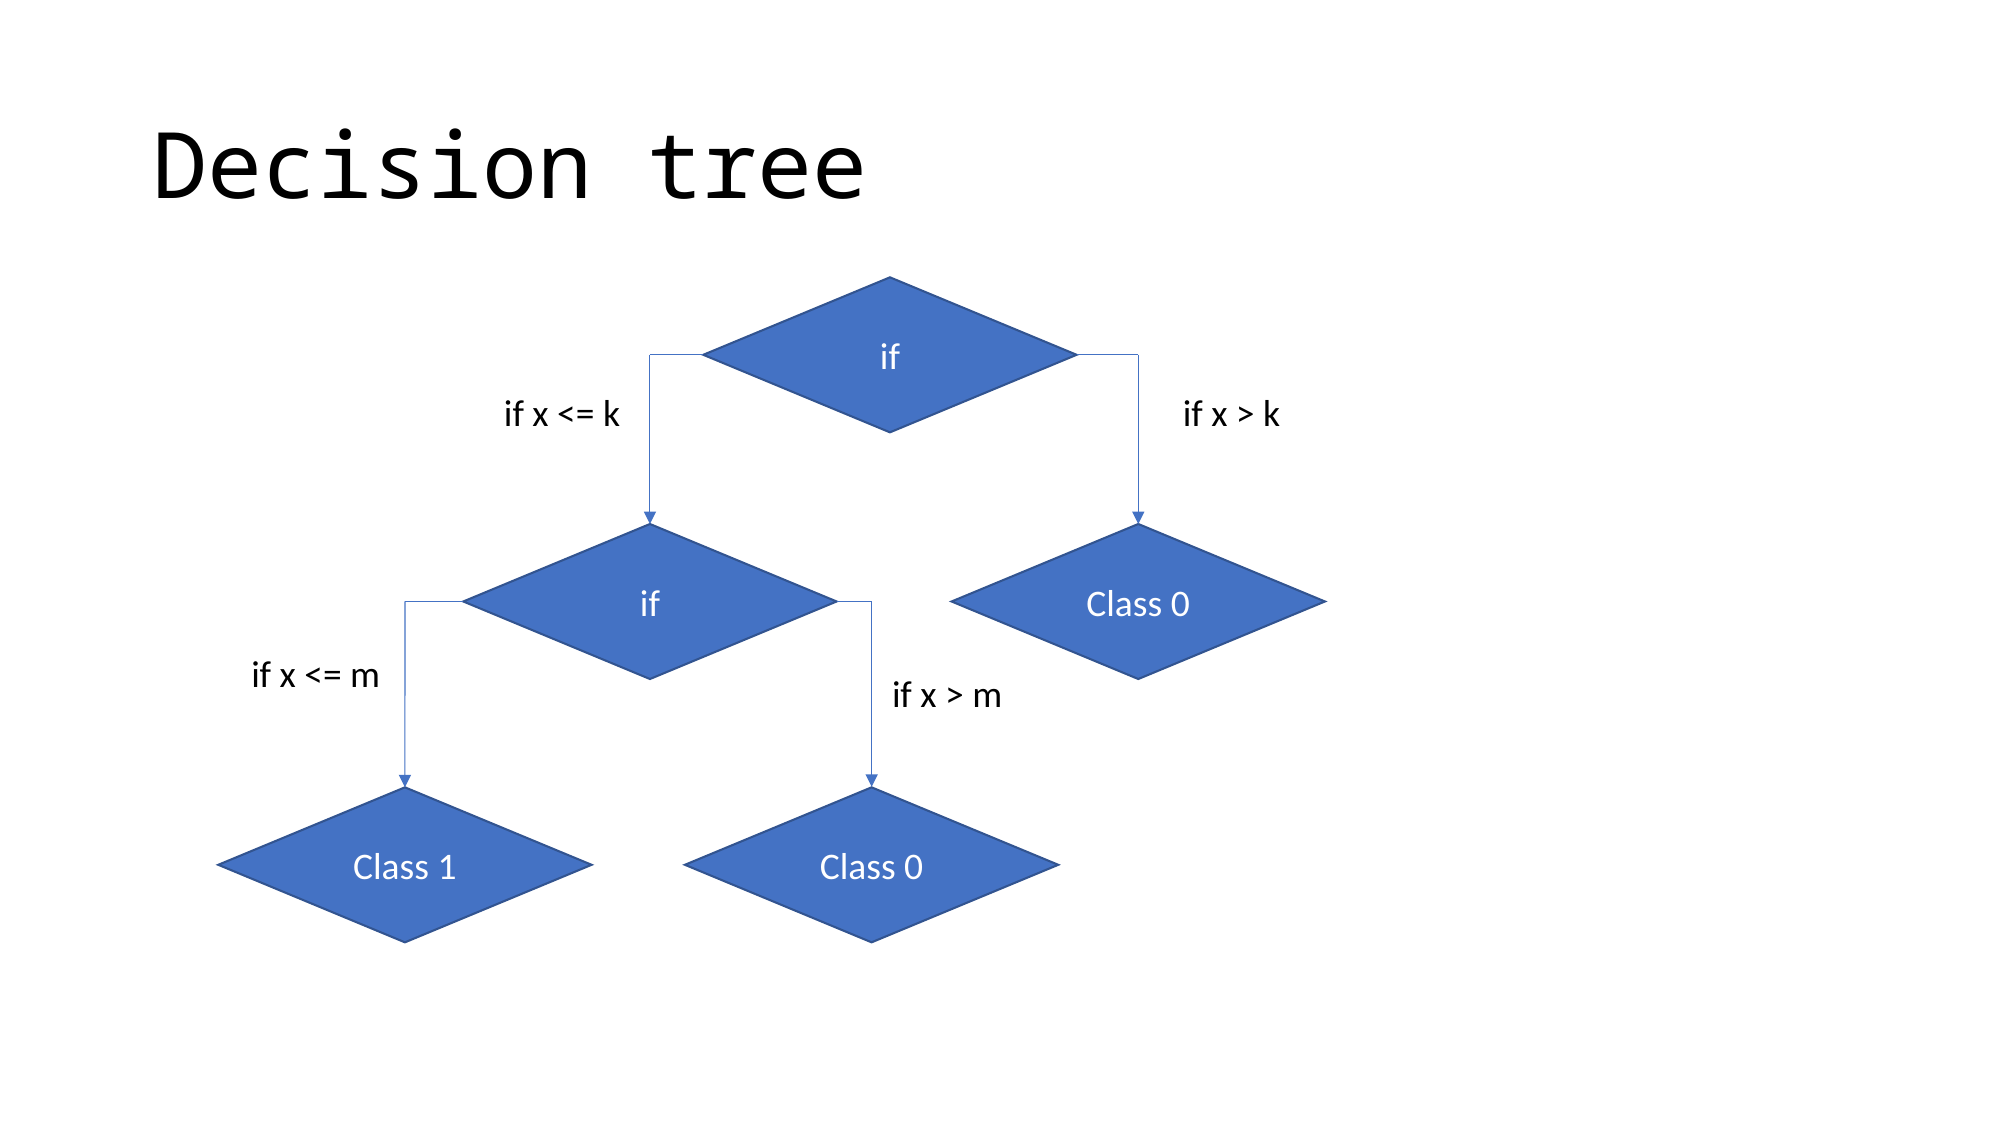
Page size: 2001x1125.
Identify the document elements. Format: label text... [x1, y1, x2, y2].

title Decision tree [137, 59, 1863, 278]
text_box if x > k [1168, 381, 1296, 442]
text_box Class 0 [948, 523, 1328, 681]
text_box Class 1 [215, 786, 595, 944]
text_box if [461, 523, 839, 681]
text_box Class 0 [682, 786, 1061, 944]
text_box if x > m [877, 662, 1018, 723]
text_box if x <= m [236, 642, 396, 702]
text_box if x <= k [489, 381, 636, 442]
text_box if [701, 276, 1079, 434]
